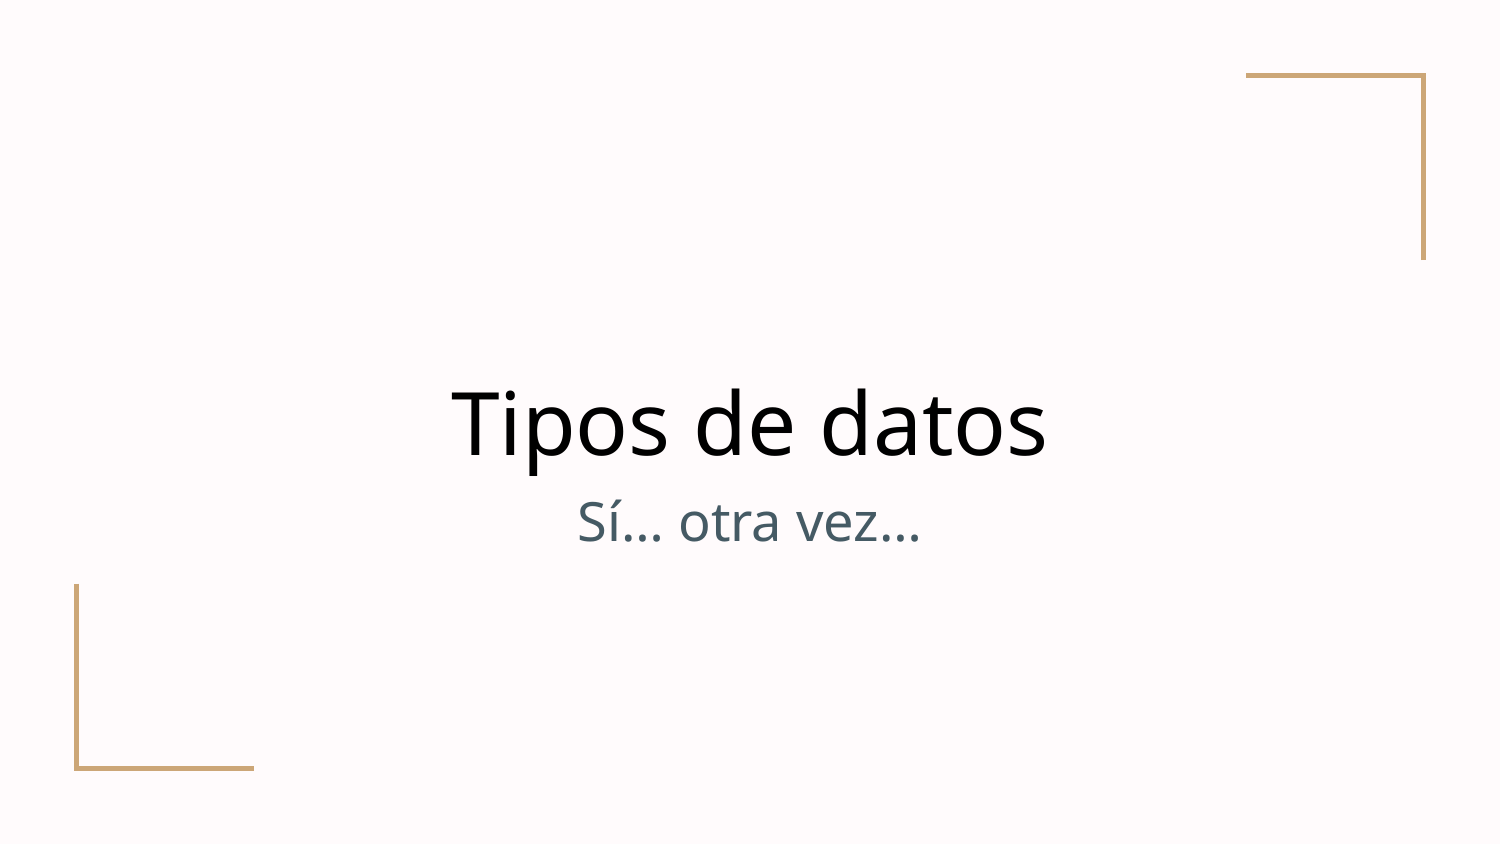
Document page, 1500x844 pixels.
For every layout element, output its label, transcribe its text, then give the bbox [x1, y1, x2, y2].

title Sí… otra vez… [126, 471, 1374, 625]
title Tipos de datos [126, 237, 1374, 471]
